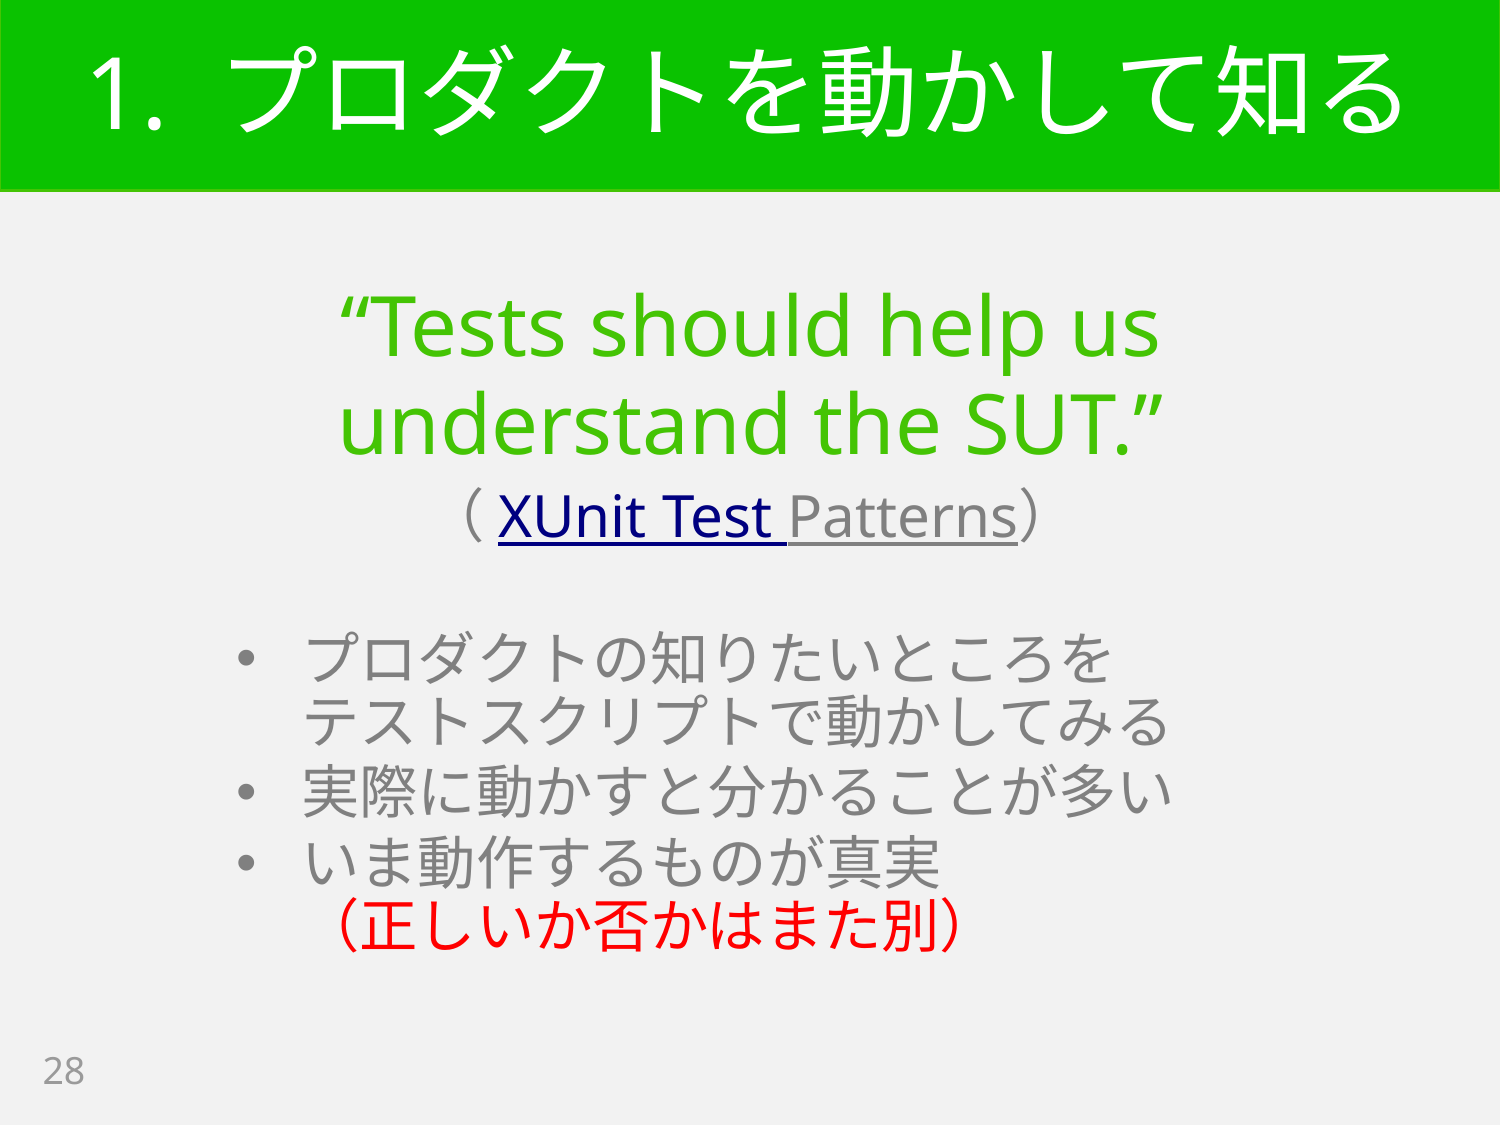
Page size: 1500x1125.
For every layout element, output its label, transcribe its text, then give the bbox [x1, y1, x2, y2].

title 1. プロダクトを動かして知る [0, 53, 1500, 140]
slide_number 28 [27, 1042, 146, 1102]
list “Tests should help us understand the SUT.” （XUnit Test Patterns） プロダクトの知りたいところを テストスクリプトで動かしてみる 実際に動かすと分かることが多い いま動作するものが真実 （正しいか否かはまた別） [103, 277, 1397, 1000]
